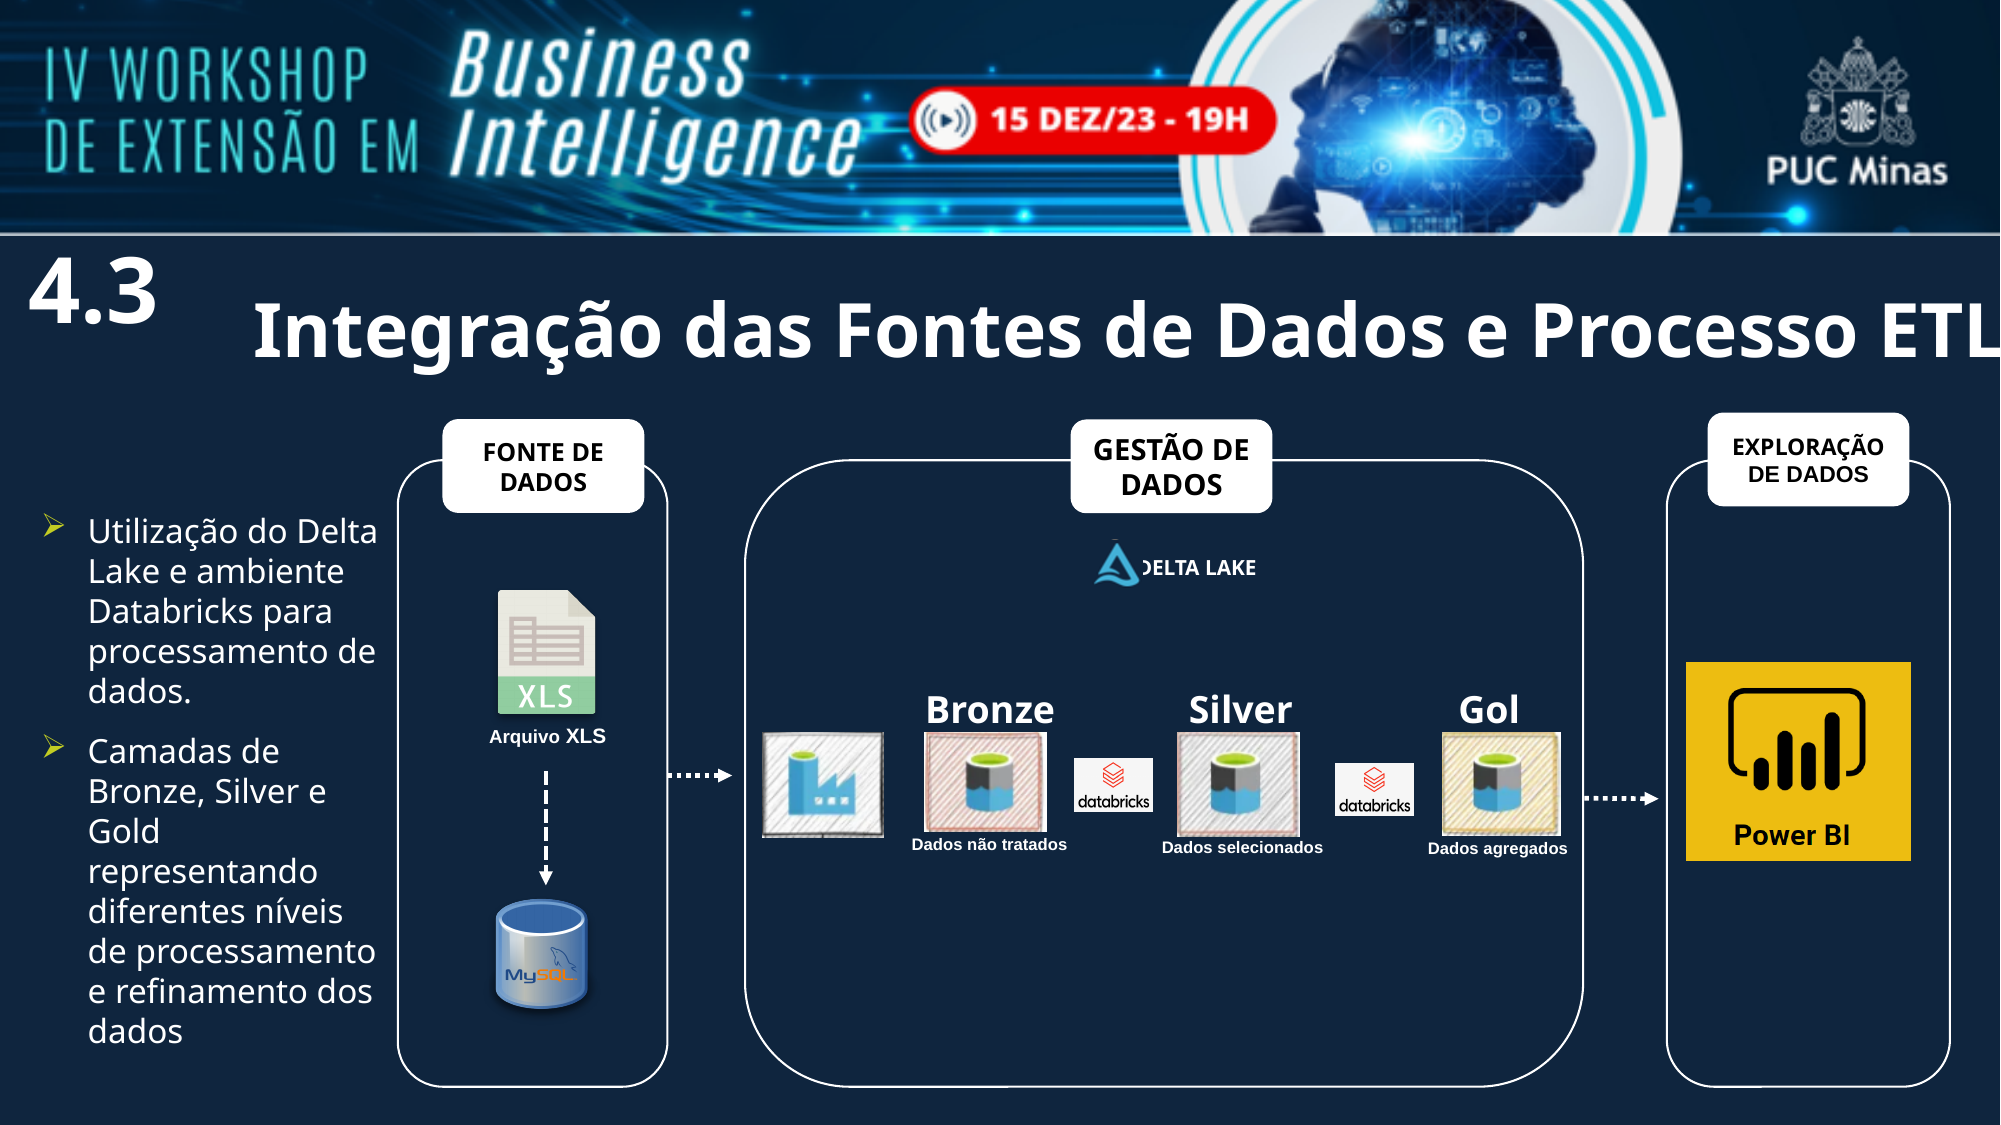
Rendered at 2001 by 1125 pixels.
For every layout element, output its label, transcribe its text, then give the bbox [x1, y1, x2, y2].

text_box 4.3 [13, 236, 853, 402]
text_box [744, 459, 1585, 1088]
picture [1442, 732, 1561, 836]
text_box [396, 459, 669, 1088]
picture [924, 732, 1047, 832]
text_box [1665, 459, 1951, 1088]
picture [1686, 662, 1911, 861]
picture [762, 732, 884, 838]
text_box FONTE DE DADOS [441, 418, 646, 514]
picture [1074, 758, 1153, 812]
picture [483, 590, 610, 714]
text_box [1085, 539, 1264, 591]
list Utilização do Delta Lake e ambiente Databricks para processamento de dados. Camadas de Bronze, Silver e Gold representando diferentes níveis de processamento e refinamento dos dados [25, 502, 396, 713]
picture [1177, 732, 1300, 837]
text_box GESTÃO DE DADOS [1069, 418, 1274, 515]
title Integração das Fontes de Dados e Processo ETL [129, 236, 2000, 442]
picture [1335, 763, 1414, 816]
picture [489, 880, 598, 1030]
picture [0, 0, 2000, 236]
text_box EXPLORAÇÃO DE DADOS [1706, 411, 1911, 508]
